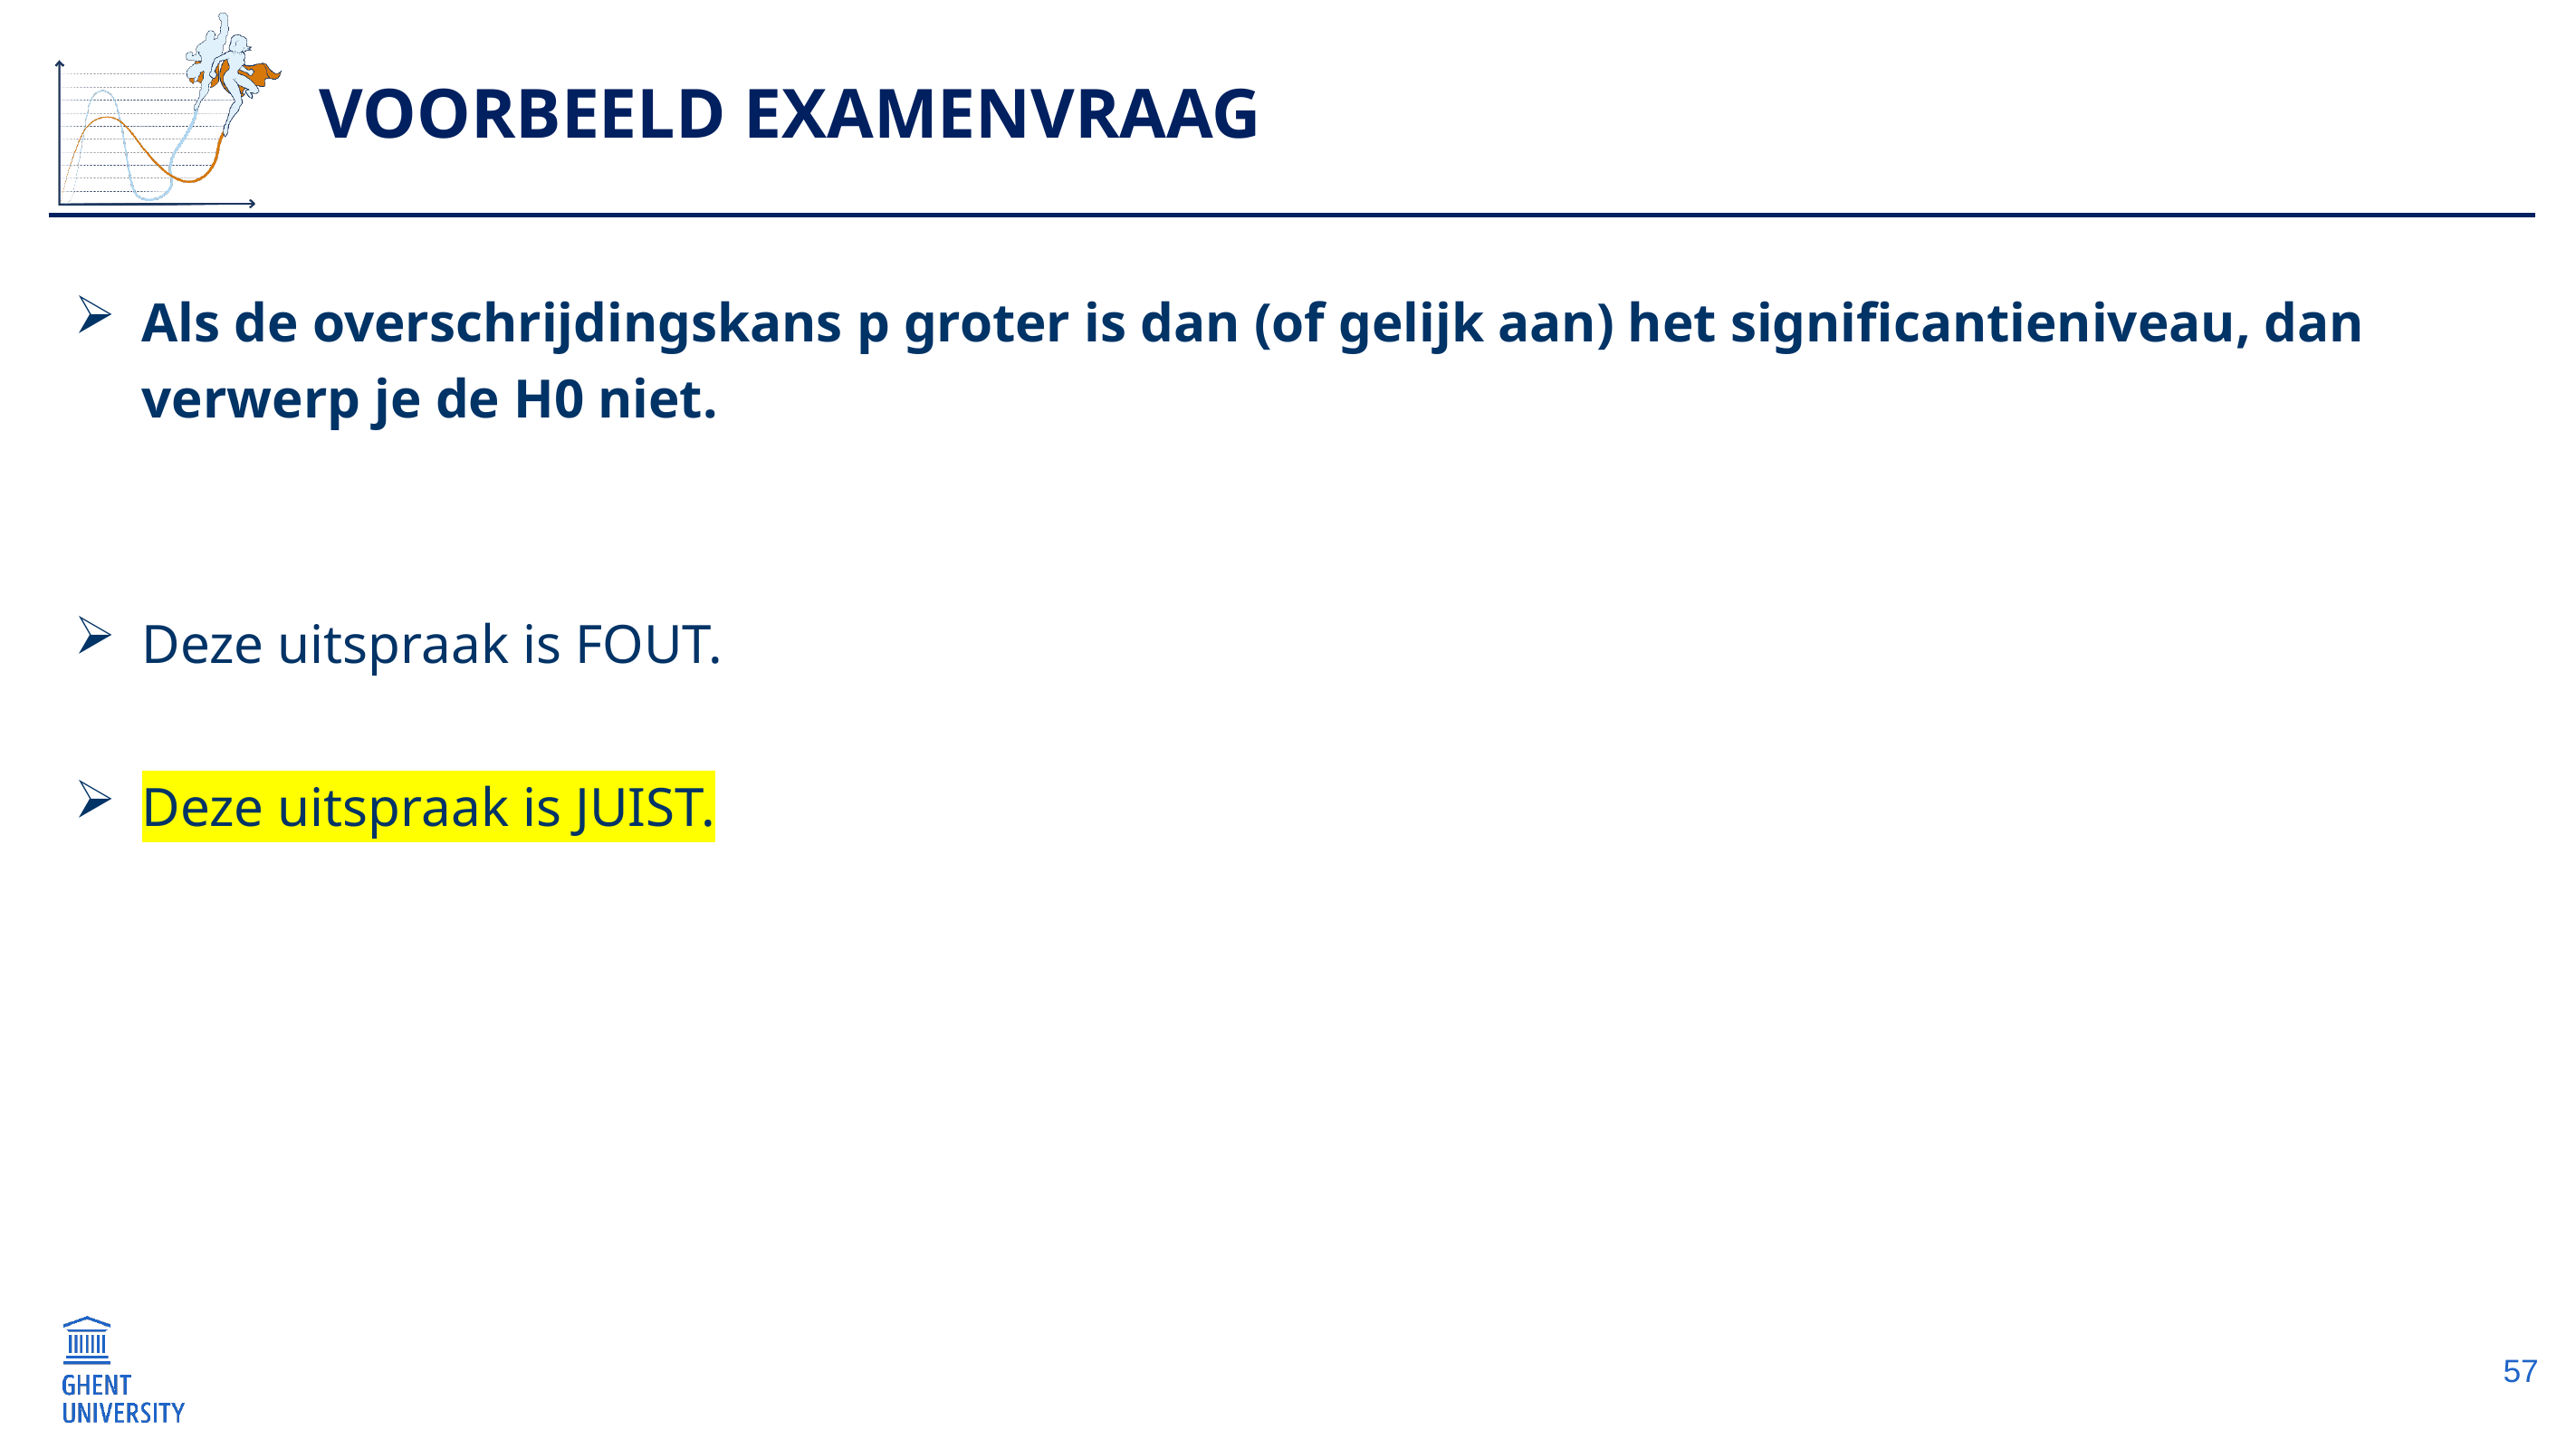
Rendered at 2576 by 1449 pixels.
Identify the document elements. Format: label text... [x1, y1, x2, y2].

picture [5, 0, 306, 318]
picture [62, 1290, 411, 1449]
list Als de overschrijdingskans p groter is dan (of gelijk aan) het significantieniveau, dan verwerp je de H0 niet. Deze uitspraak is FOUT. Deze uitspraak is JUIST. [48, 269, 2553, 1290]
slide_number 57 [2415, 1330, 2553, 1408]
title Voorbeeld examenvraag [305, 18, 2527, 159]
